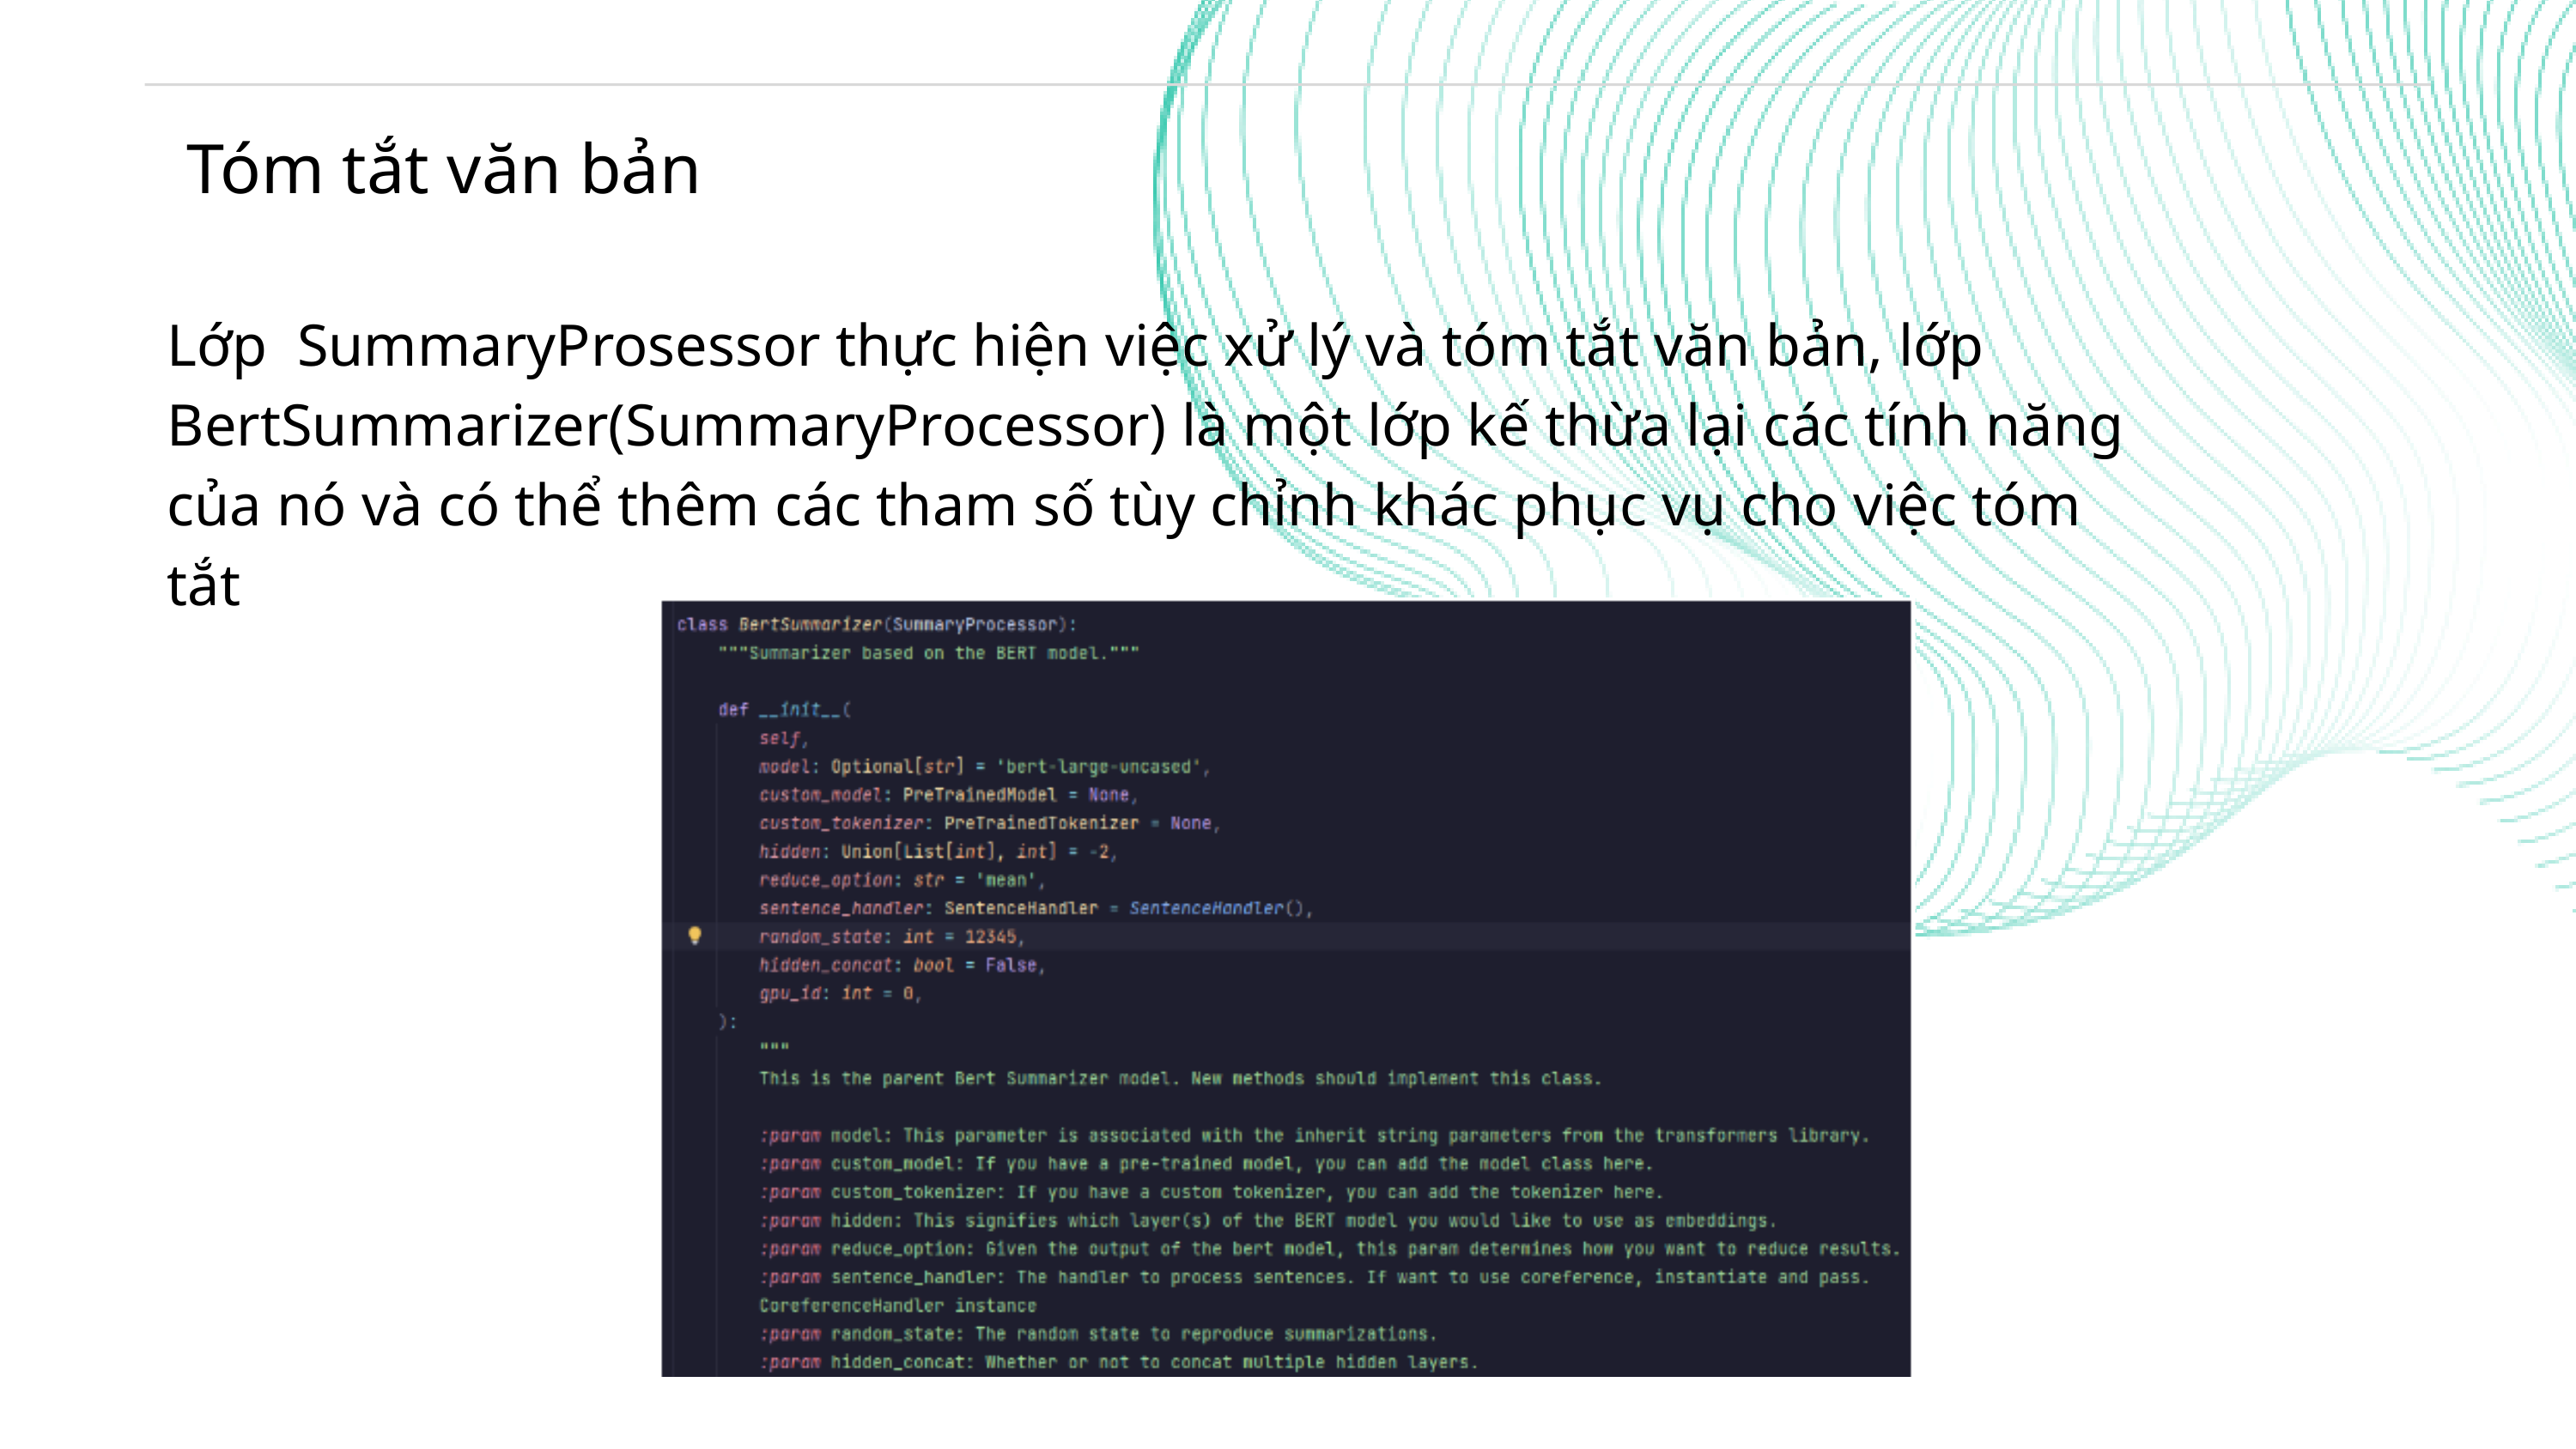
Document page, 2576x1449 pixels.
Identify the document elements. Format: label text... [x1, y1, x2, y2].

text_box [660, 618, 1916, 1377]
text_box [1153, 0, 2576, 1023]
text_box Lớp SummaryProsessor thực hiện việc xử lý và tóm tắt văn bản, lớp BertSummarizer(SummaryProcessor) là một lớp kế thừa lại các tính năng của nó và có thể thêm các tham số tùy chỉnh khác phục vụ cho việc tóm tắt [167, 296, 2164, 618]
text_box Tóm tắt văn bản [167, 112, 722, 208]
